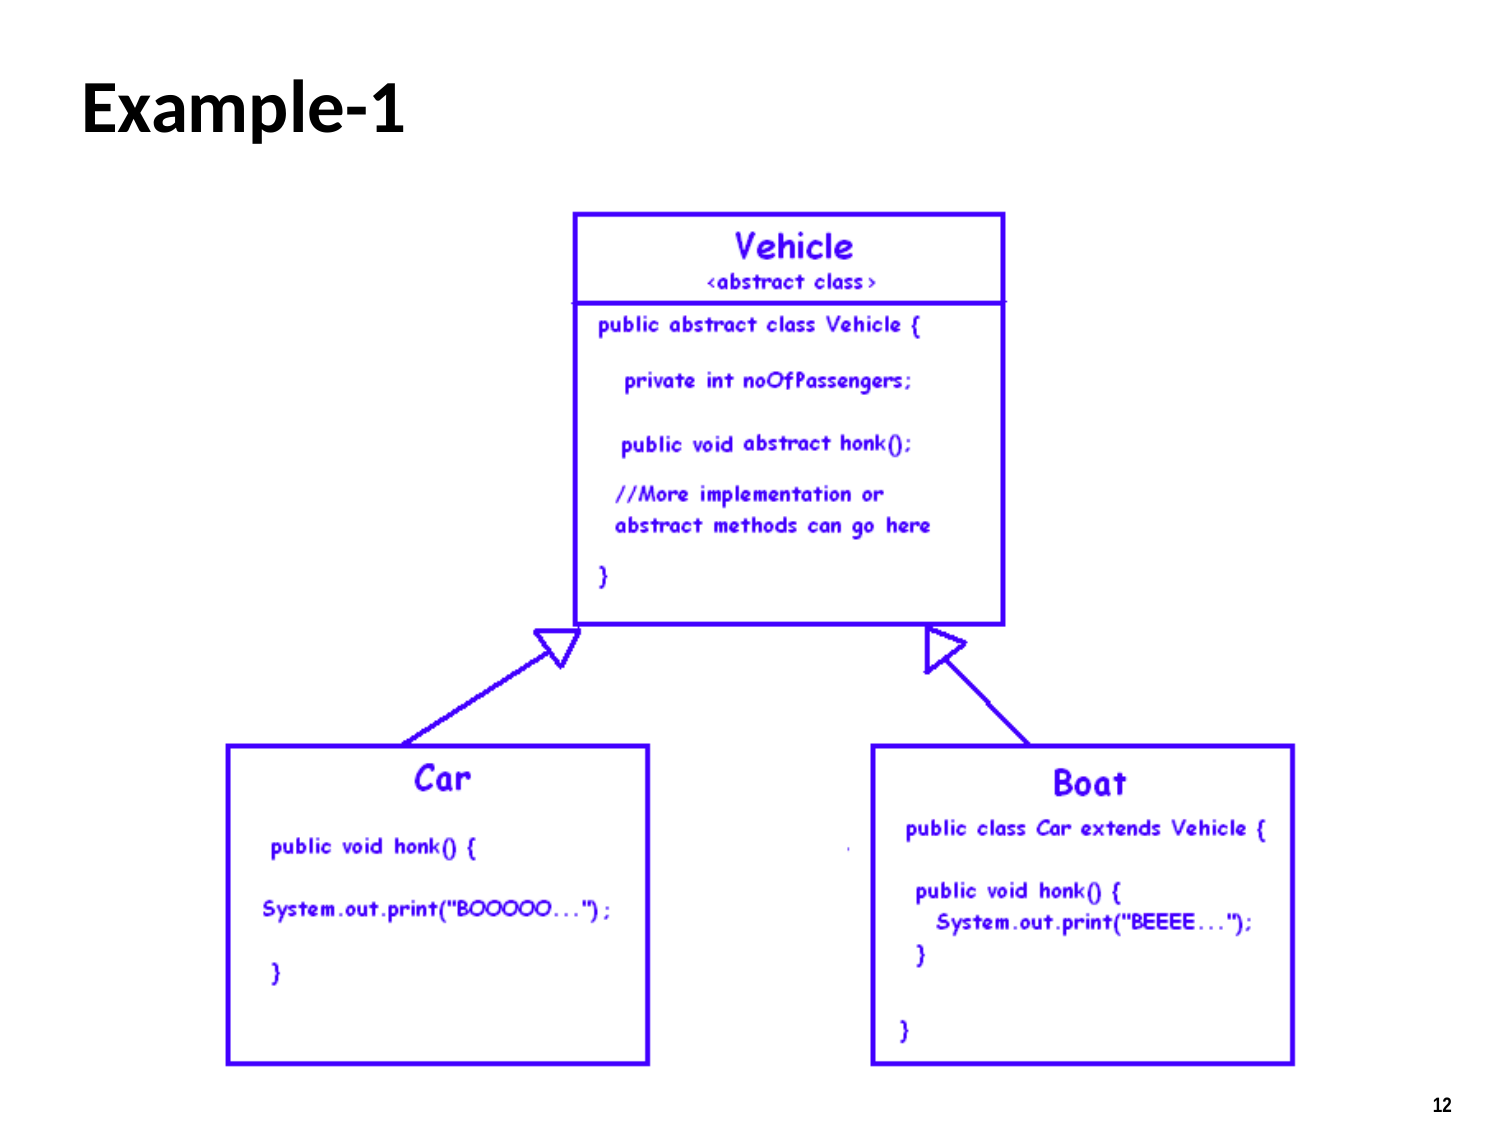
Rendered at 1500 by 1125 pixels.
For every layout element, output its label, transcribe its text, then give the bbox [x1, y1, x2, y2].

title Example-1 [74, 12, 1438, 192]
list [52, 199, 1438, 1107]
